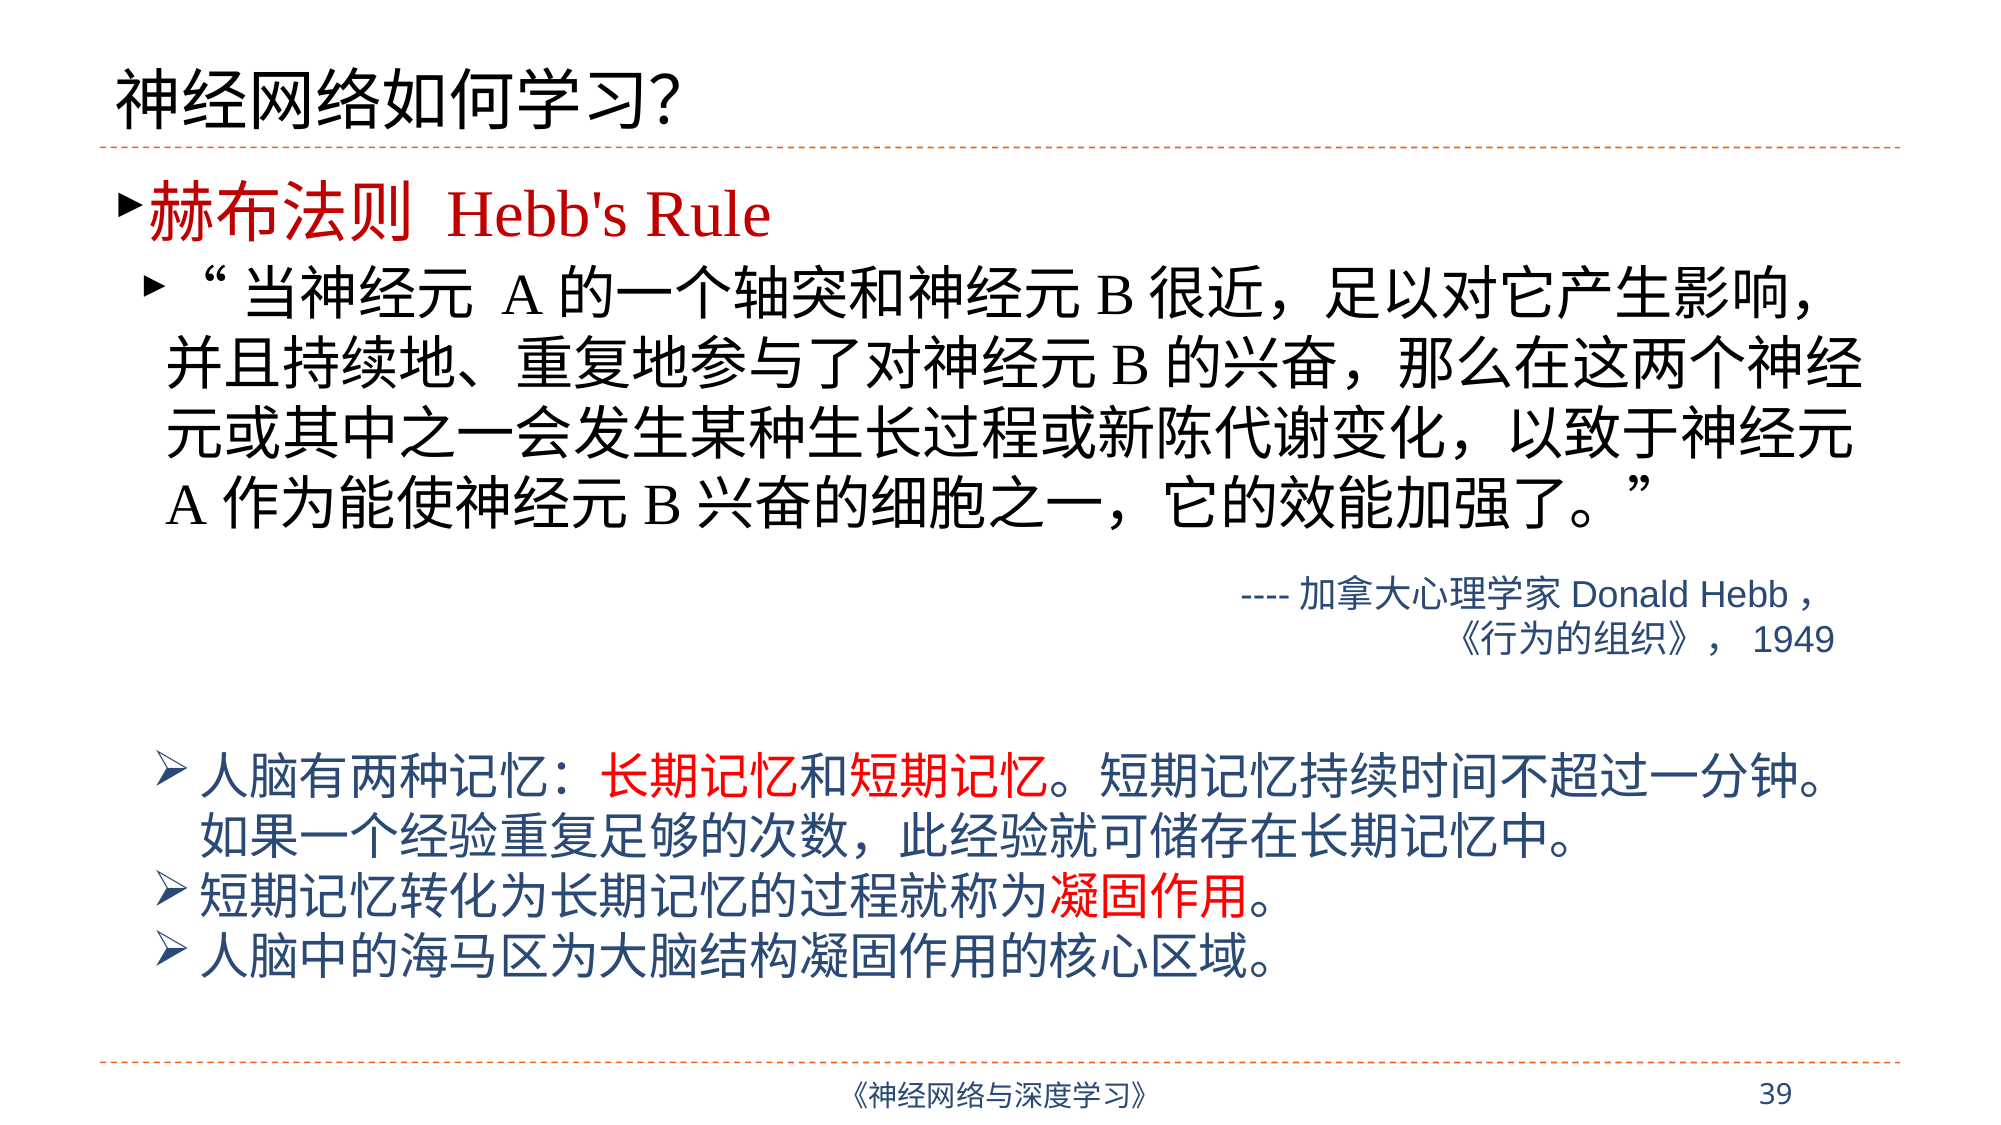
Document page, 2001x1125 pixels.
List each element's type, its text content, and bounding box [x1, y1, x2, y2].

list 赫布法则 Hebb's Rule “当神经元 A的一个轴突和神经元B很近，足以对它产生影响，并且持续地、重复地参与了对神经元B的兴奋，那么在这两个神经元或其中之一会发生某种生长过程或新陈代谢变化，以致于神经元A作为能使神经元B兴奋的细胞之一，它的效能加强了。” [99, 162, 1900, 1050]
text_box 人脑有两种记忆：长期记忆和短期记忆。短期记忆持续时间不超过一分钟。如果一个经验重复足够的次数，此经验就可储存在长期记忆中。 短期记忆转化为长期记忆的过程就称为凝固作用。 人脑中的海马区为大脑结构凝固作用的核心区域。 [137, 737, 1913, 993]
title 神经网络如何学习？ [99, 24, 1900, 146]
text_box ----加拿大心理学家Donald Hebb， 《行为的组织》，1949 [849, 562, 1850, 668]
